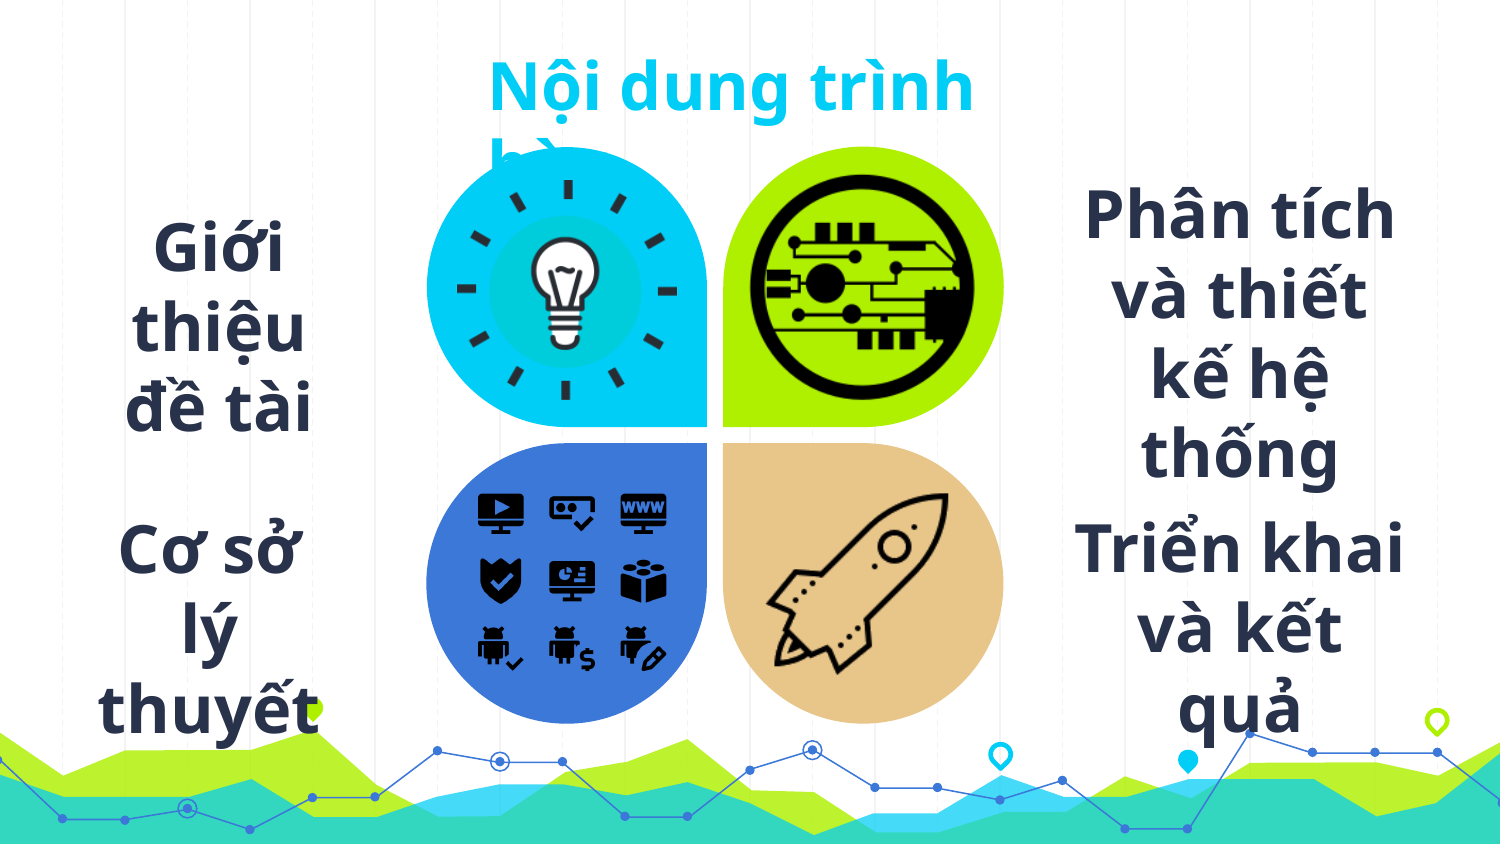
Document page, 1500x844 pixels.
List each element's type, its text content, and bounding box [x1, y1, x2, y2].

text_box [722, 442, 1004, 724]
text_box Phân tích và thiết kế hệ thống [1066, 156, 1415, 439]
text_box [407, 146, 720, 428]
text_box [426, 442, 708, 724]
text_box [722, 146, 1004, 428]
text_box Giới thiệu đề tài [57, 189, 381, 373]
text_box Nội dung trình bày [472, 35, 1060, 211]
text_box Triển khai và kết quả [1058, 491, 1423, 674]
text_box Cơ sở lý thuyết [48, 491, 371, 675]
